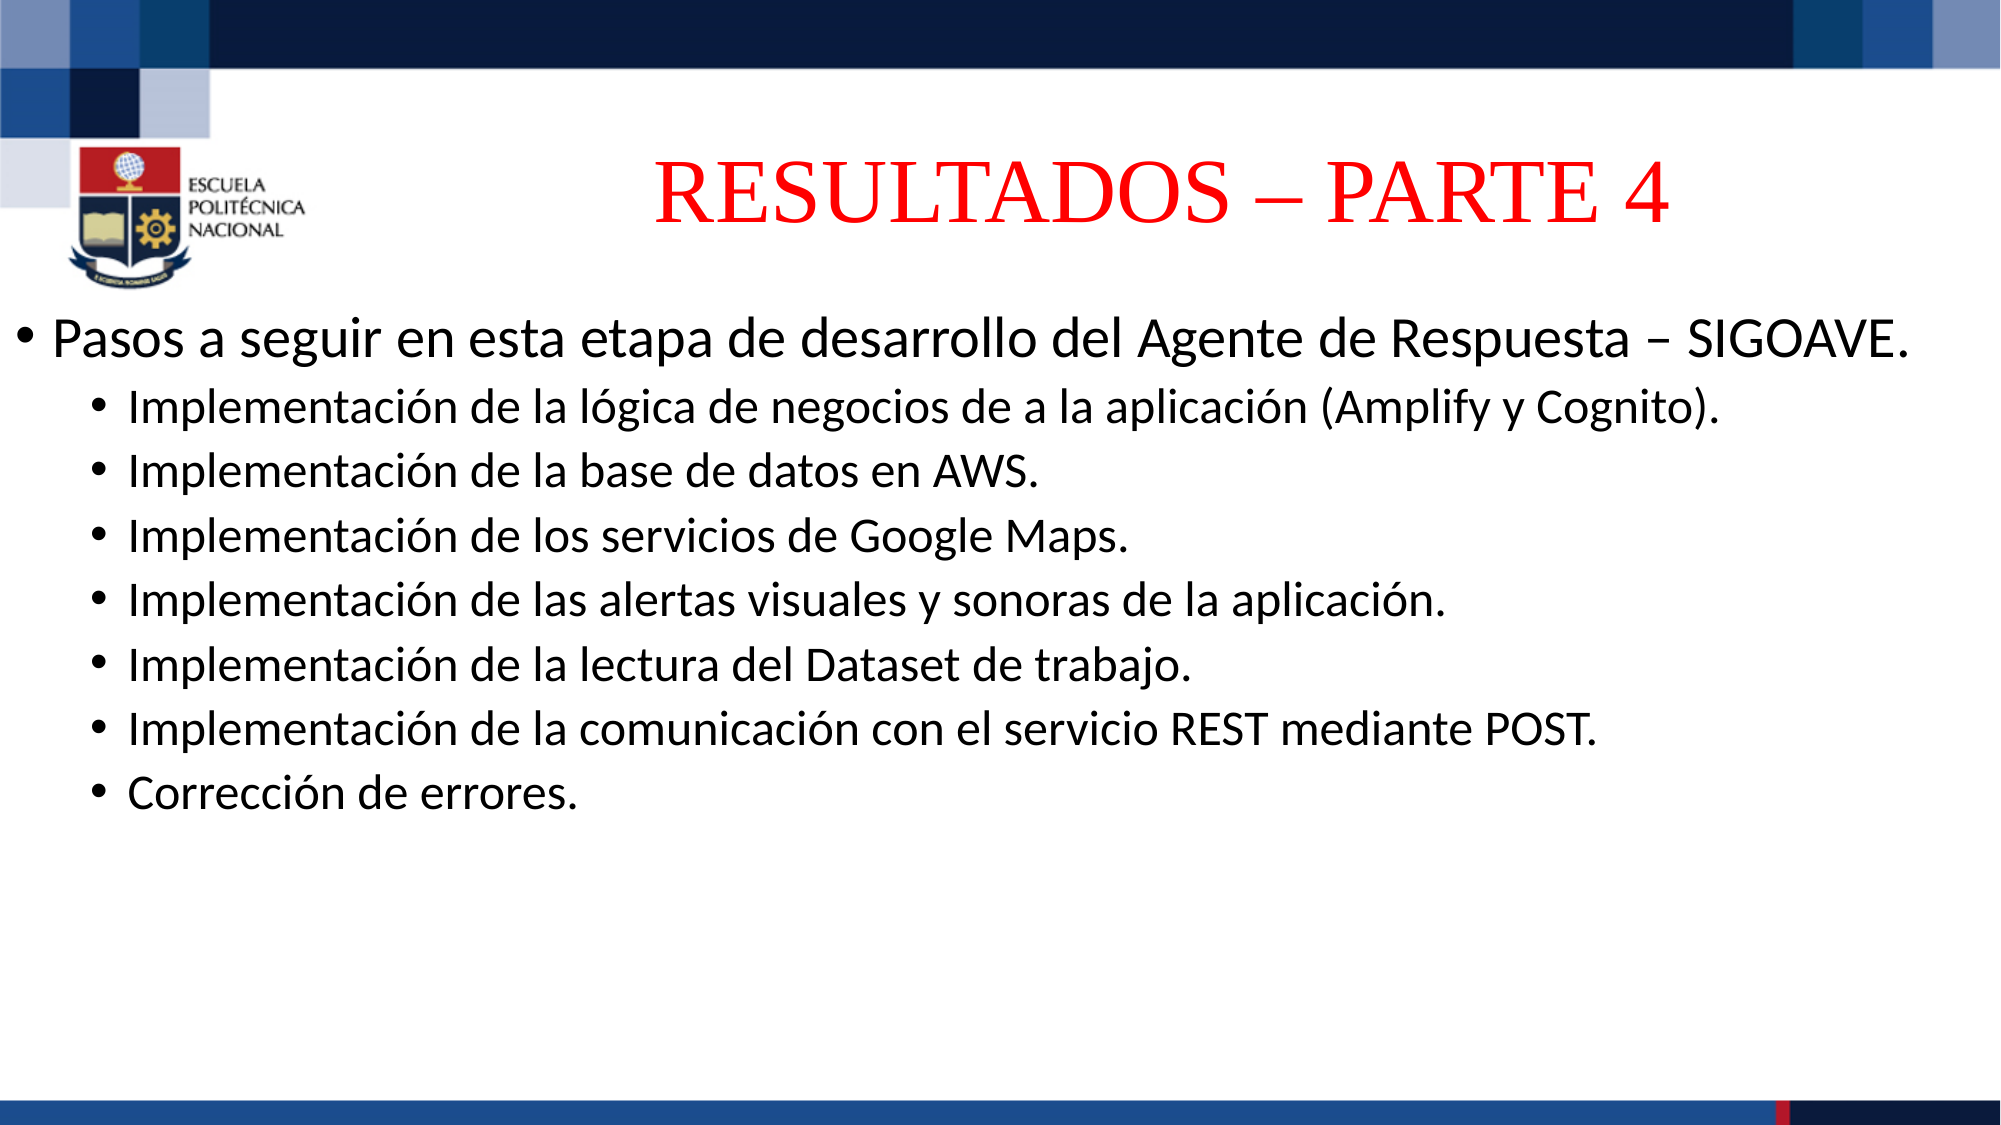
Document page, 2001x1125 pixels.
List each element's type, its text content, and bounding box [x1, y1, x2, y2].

list Pasos a seguir en esta etapa de desarrollo del Agente de Respuesta – SIGOAVE. Implementación de la lógica de negocios de a la aplicación (Amplify y Cognito). Implementación de la base de datos en AWS. Implementación de los servicios de Google Maps. Implementación de las alertas visuales y sonoras de la aplicación. Implementación de la lectura del Dataset de trabajo. Implementación de la comunicación con el servicio REST mediante POST. Corrección de errores. [0, 299, 2000, 1103]
title RESULTADOS – PARTE 4 [325, 71, 2000, 299]
picture [0, 0, 2001, 1125]
